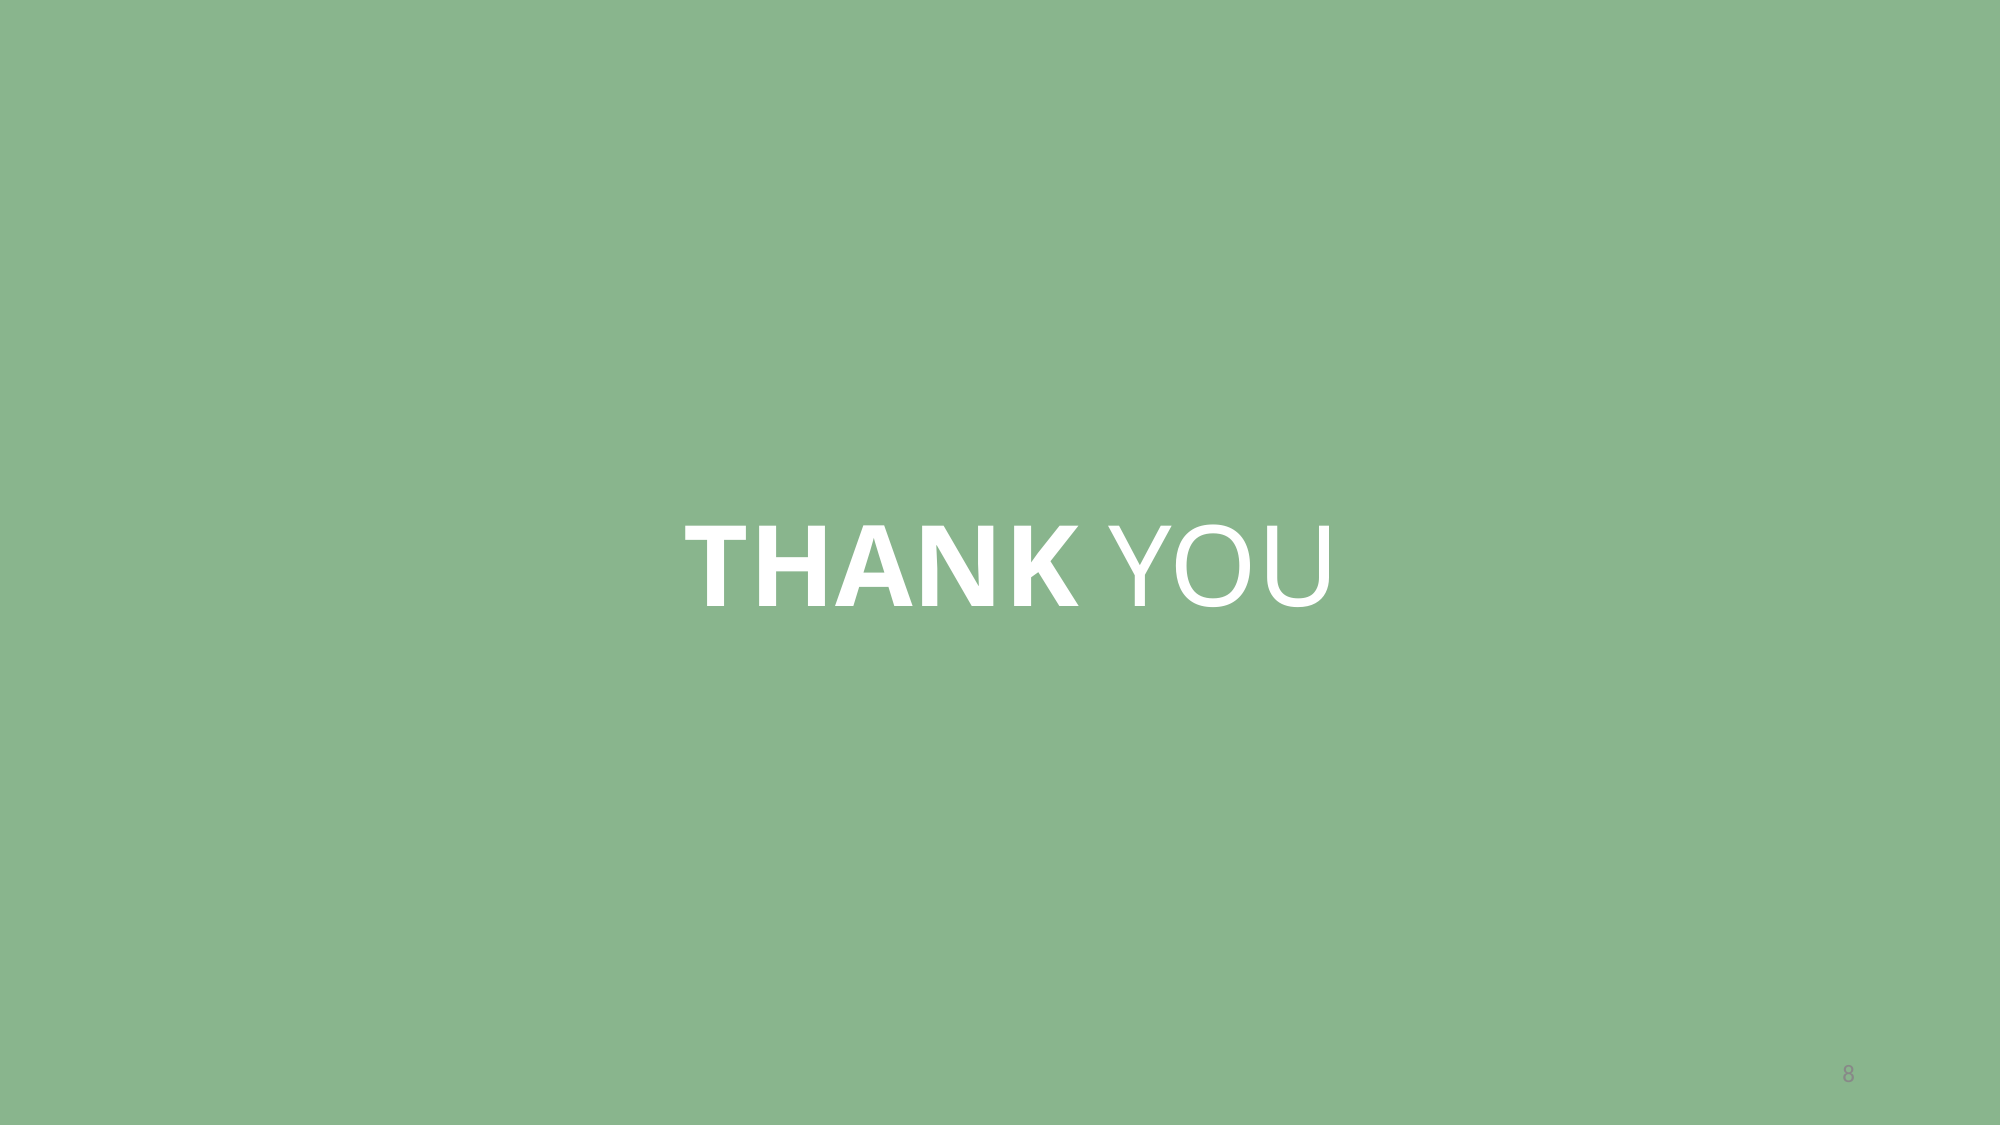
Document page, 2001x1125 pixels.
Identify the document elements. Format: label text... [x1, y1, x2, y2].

slide_number 8 [1831, 1050, 1863, 1096]
text_box THANK YOU [676, 486, 1348, 637]
